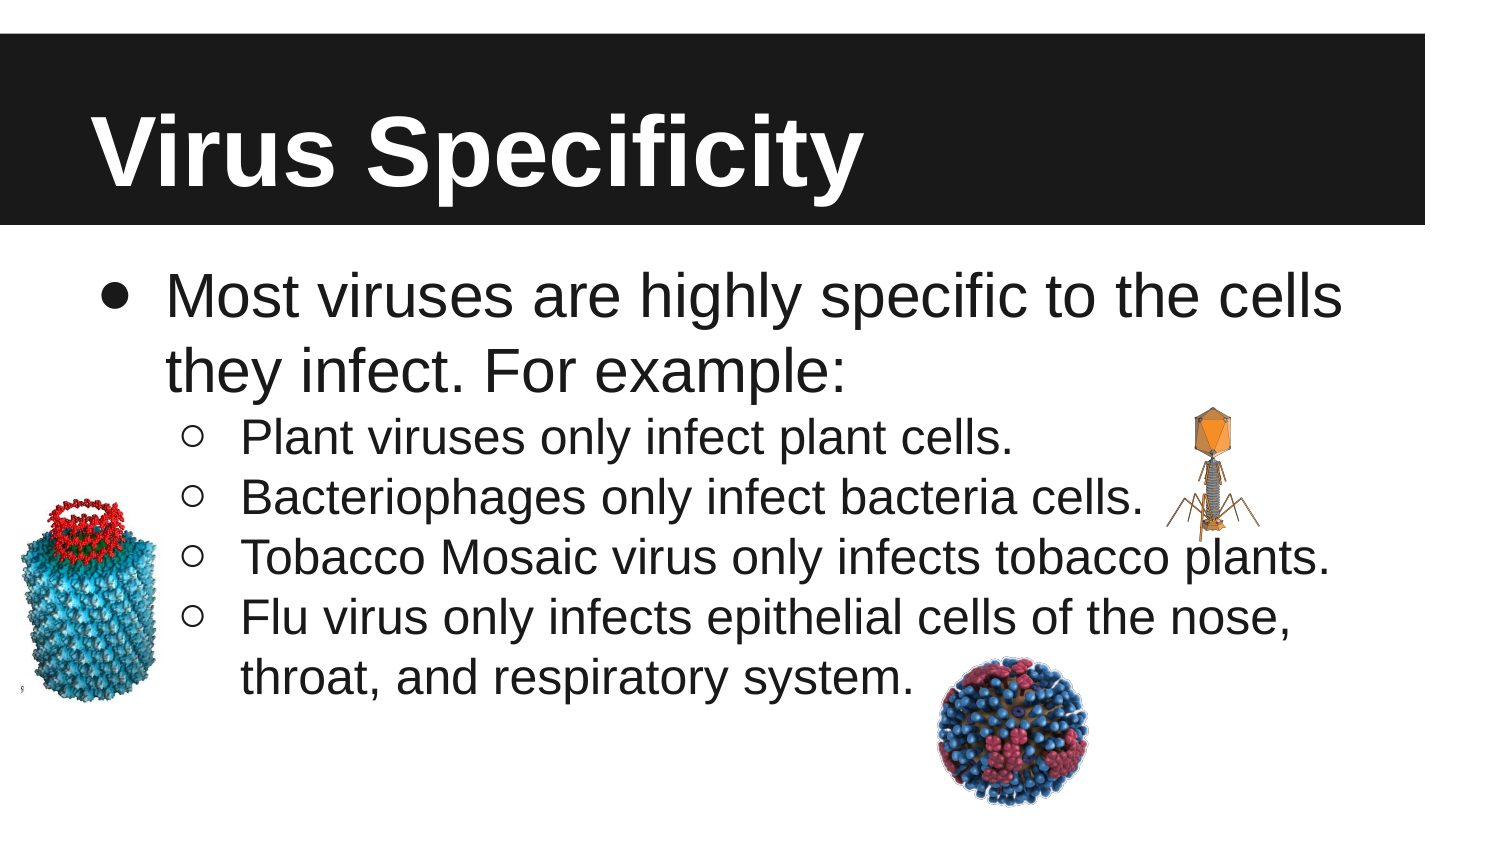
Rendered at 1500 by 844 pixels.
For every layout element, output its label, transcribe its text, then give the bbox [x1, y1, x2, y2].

picture [936, 656, 1089, 809]
title Virus Specificity [75, 33, 1425, 221]
picture [1154, 404, 1272, 547]
picture [20, 491, 165, 710]
list Most viruses are highly specific to the cells they infect. For example: Plant viruses only infect plant cells. Bacteriophages only infect bacteria cells. Tobacco Mosaic virus only infects tobacco plants. Flu virus only infects epithelial cells of the nose, throat, and respiratory system. [75, 239, 1425, 808]
